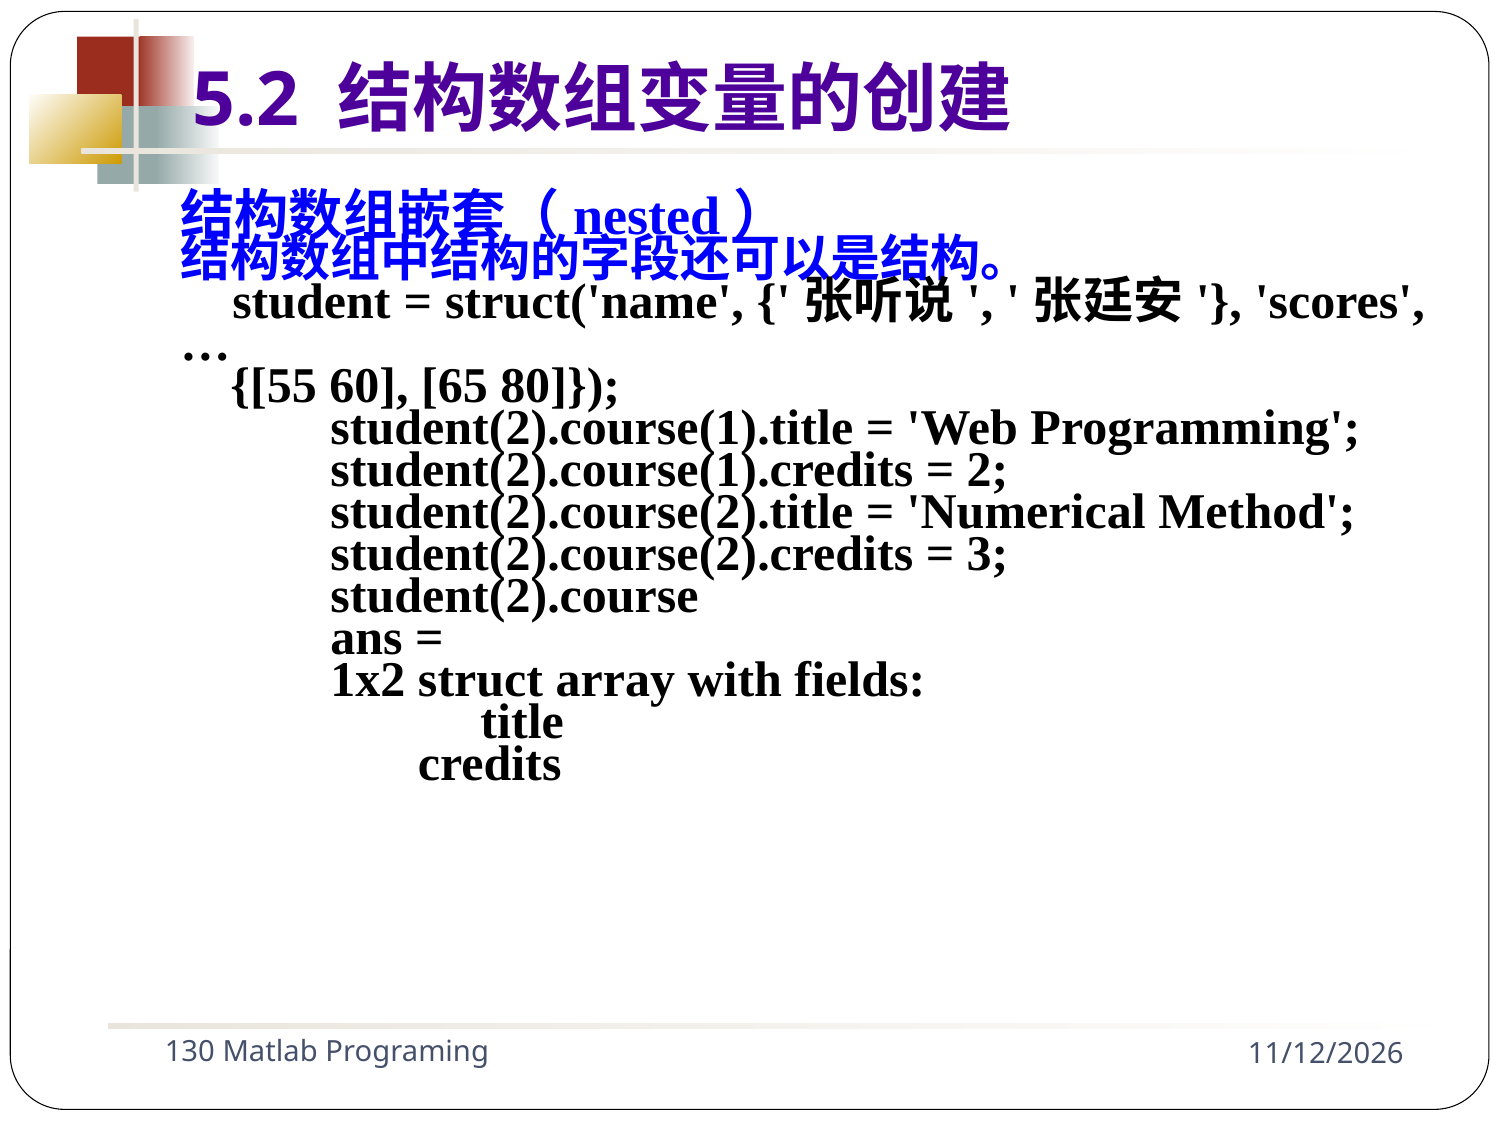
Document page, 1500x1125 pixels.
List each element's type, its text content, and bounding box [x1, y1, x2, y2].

title 5.2 结构数组变量的创建 [176, 48, 1456, 156]
list 结构数组嵌套（nested） 结构数组中结构的字段还可以是结构。 student = struct('name', {'张听说', '张廷安'}, 'scores', … {[55 60], [65 80]}); student(2).course(1).title = 'Web Programming'; student(2).course(1).credits = 2; student(2).course(2).title = 'Numerical Method'; student(2).course(2).credits = 3; student(2).course ans = 1x2 struct array with fields: title credits [165, 190, 1441, 977]
text_box [1012, 1015, 1419, 1094]
text_box 130 Matlab Programing [150, 1012, 800, 1088]
